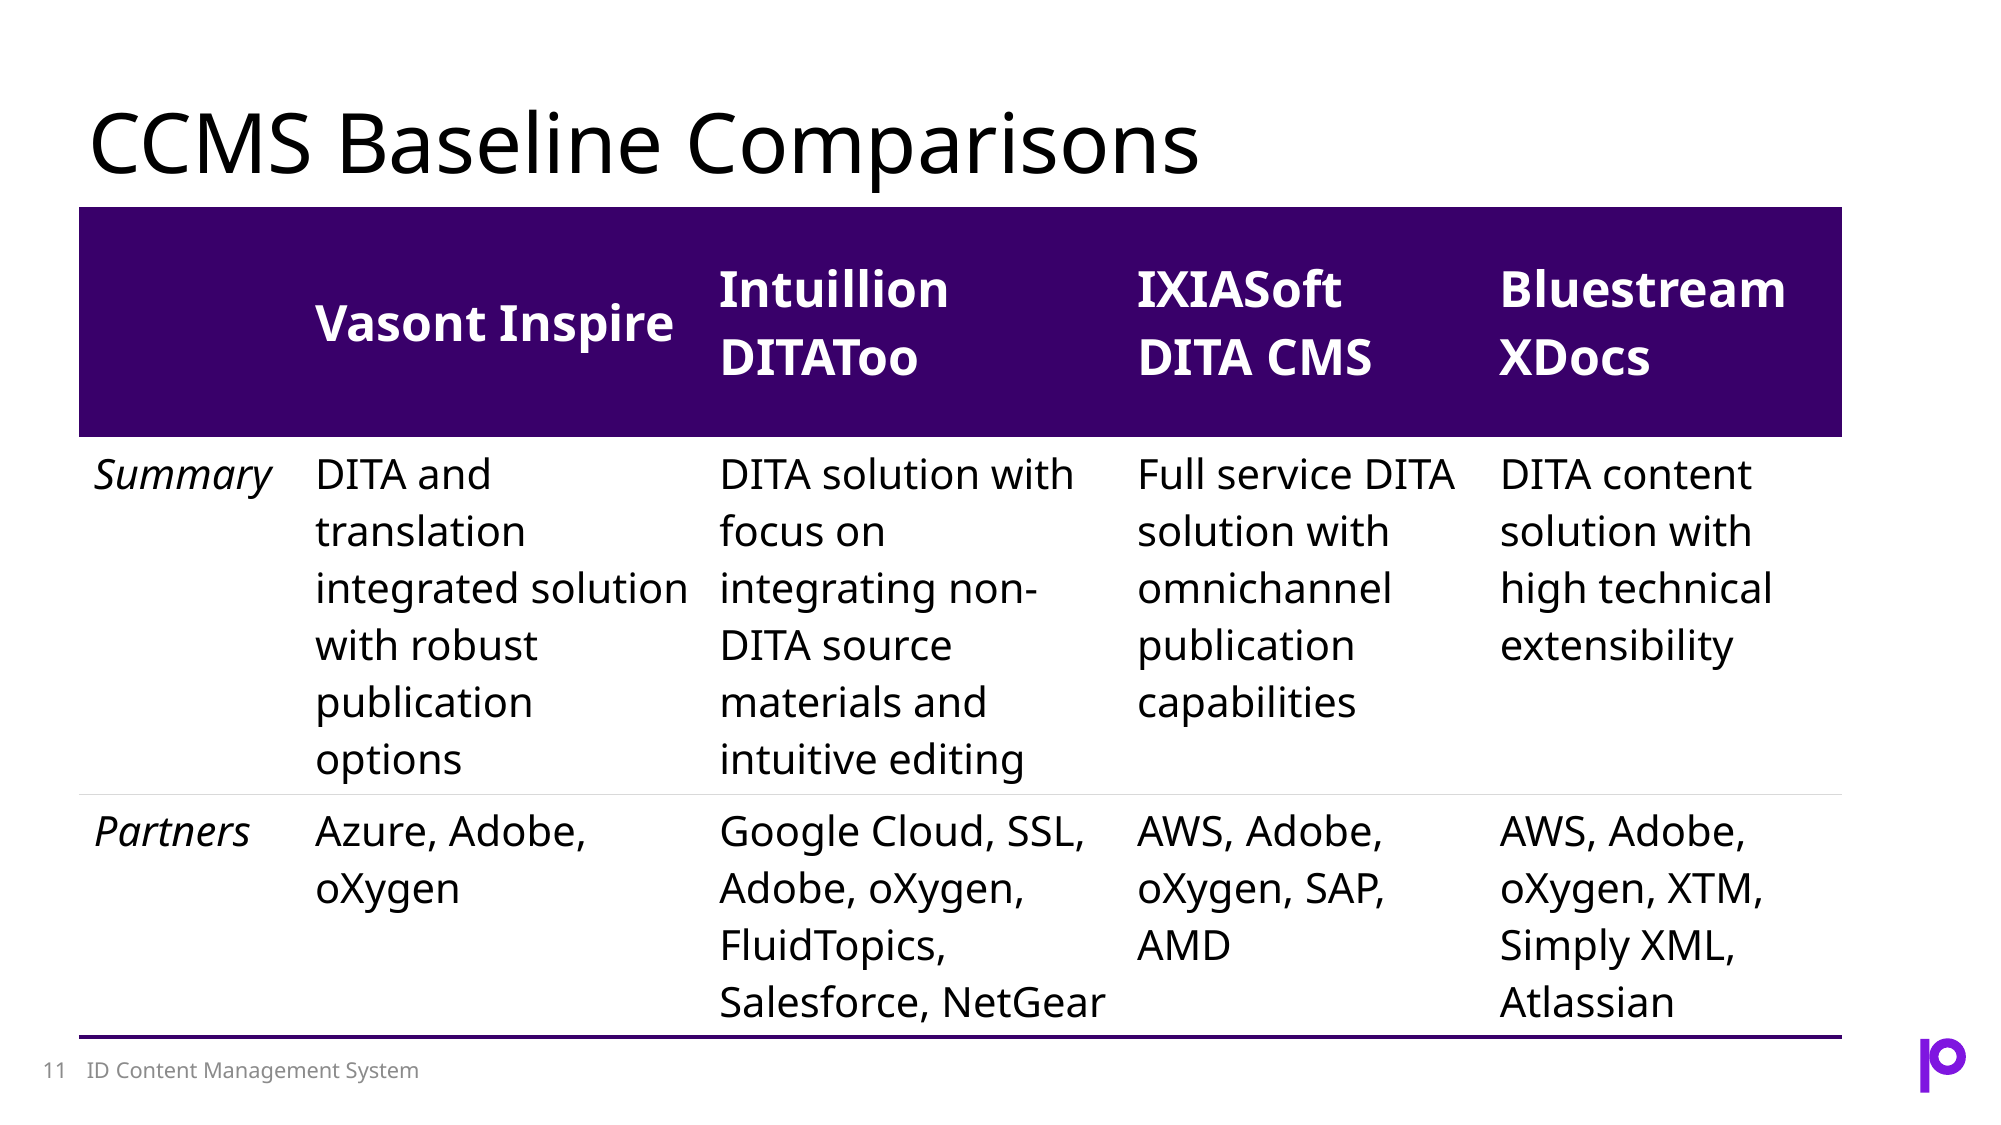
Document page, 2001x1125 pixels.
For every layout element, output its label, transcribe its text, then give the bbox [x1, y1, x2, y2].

table_header Vasont Inspire [300, 207, 704, 437]
table_cell AWS, Adobe, oXygen, XTM, Simply XML, Atlassian [1485, 795, 1842, 1035]
table_header IXIASoft DITA CMS [1122, 207, 1485, 437]
table_cell DITA and translation integrated solution with robust publication options [300, 437, 704, 794]
table_cell AWS, Adobe, oXygen, SAP, AMD [1122, 795, 1485, 1035]
table_cell DITA content solution with high technical extensibility [1485, 437, 1842, 794]
table_cell Azure, Adobe, oXygen [300, 795, 704, 1035]
table_header Bluestream XDocs [1485, 207, 1842, 437]
table_cell Google Cloud, SSL, Adobe, oXygen, FluidTopics, Salesforce, NetGear [704, 795, 1122, 1035]
footer ID Content Management System [86, 1056, 762, 1096]
table_cell Partners [79, 795, 300, 1035]
table_cell DITA solution with focus on integrating non-DITA source materials and intuitive editing [704, 437, 1122, 794]
table_cell Full service DITA solution with omnichannel publication capabilities [1122, 437, 1485, 794]
title CCMS Baseline Comparisons [88, 101, 1843, 207]
slide_number 11 [0, 1057, 68, 1103]
table_header [79, 207, 300, 437]
table_cell Summary [79, 437, 300, 794]
table_header Intuillion DITAToo [704, 207, 1122, 437]
